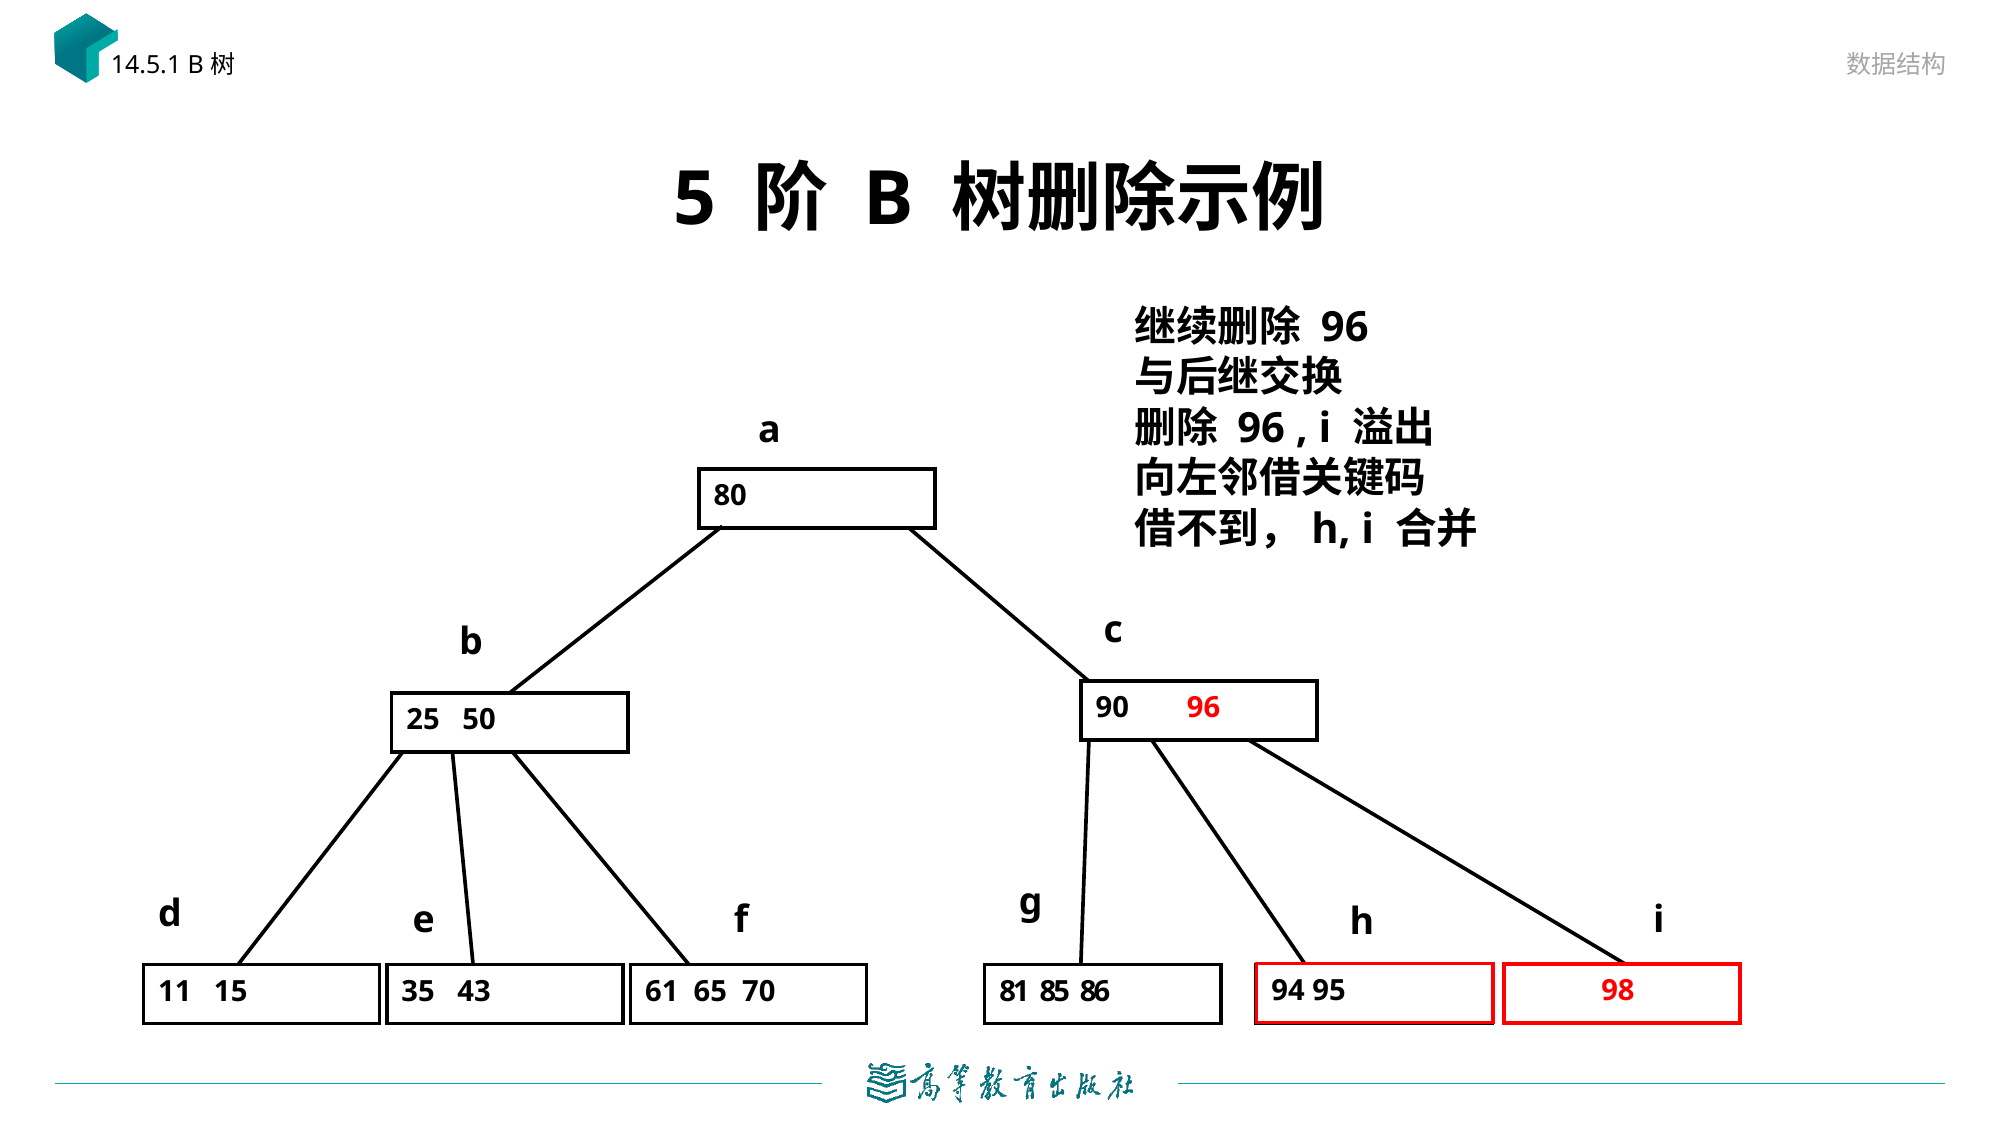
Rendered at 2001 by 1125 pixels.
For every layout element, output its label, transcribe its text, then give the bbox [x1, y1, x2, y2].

text_box f [685, 887, 798, 948]
text_box 98 [1503, 964, 1740, 1024]
text_box 删除 96 , i 溢出 [1119, 392, 1505, 443]
text_box h [1301, 889, 1414, 949]
text_box 向左邻借关键码 [1119, 443, 1560, 493]
list 数据结构 [1115, 32, 1962, 86]
subtitle 14.5.1 B树 [95, 44, 894, 99]
text_box 35 43 [386, 964, 623, 1024]
text_box c [1057, 597, 1170, 658]
picture [867, 1063, 1133, 1103]
text_box 与后继交换 [1119, 342, 1454, 392]
text_box 97 [1493, 966, 1503, 1017]
text_box 80 [698, 469, 935, 529]
text_box g [974, 870, 1087, 930]
text_box e [367, 887, 480, 948]
text_box 81 85 86 [984, 964, 1221, 1024]
text_box 借不到，h, i 合并 [1119, 493, 1560, 559]
text_box a [713, 397, 826, 458]
text_box 25 50 [391, 692, 628, 752]
text_box 继续删除 96 [1119, 291, 1497, 357]
text_box 96 [1157, 680, 1250, 731]
text_box b [415, 610, 528, 670]
text_box 61 65 70 [630, 964, 867, 1024]
text_box 90 [1080, 680, 1317, 740]
text_box i [1602, 887, 1715, 948]
text_box 11 15 [143, 964, 380, 1024]
text_box 94 95 [1256, 963, 1493, 1023]
text_box 5 阶 B 树删除示例 [356, 133, 1644, 267]
text_box d [114, 881, 226, 942]
